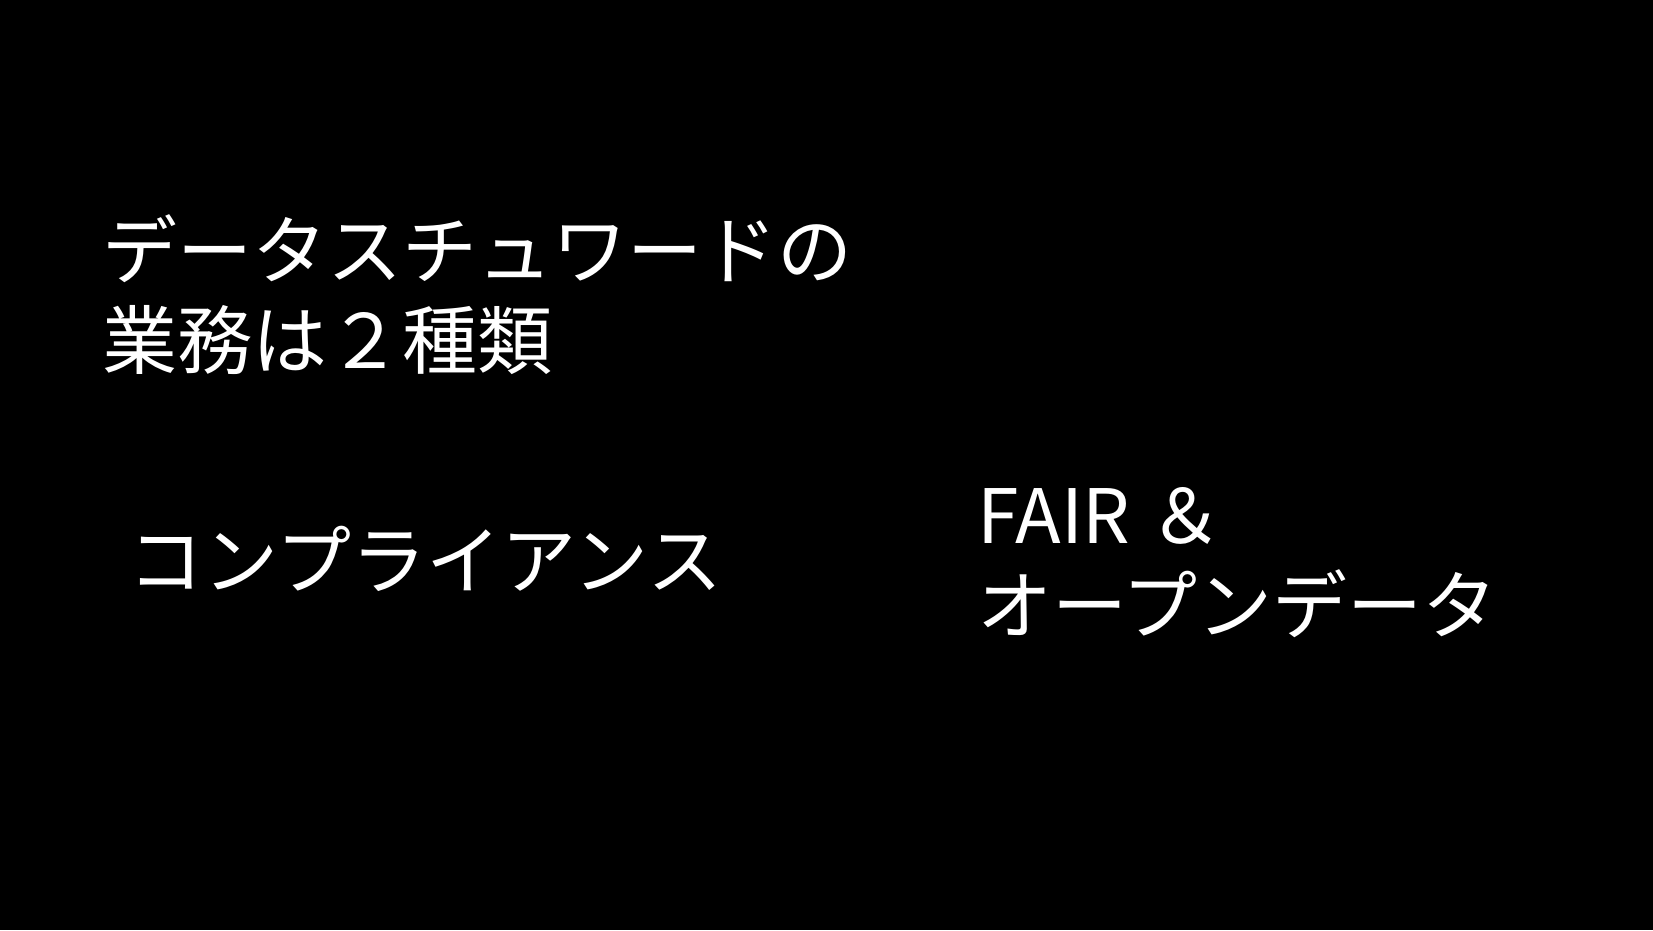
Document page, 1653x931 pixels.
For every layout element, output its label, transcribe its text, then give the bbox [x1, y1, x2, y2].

title データスチュワードの 業務は２種類 [87, 194, 1325, 393]
text_box コンプライアンス [114, 421, 833, 696]
text_box FAIR＆ オープンデータ [962, 441, 1535, 675]
